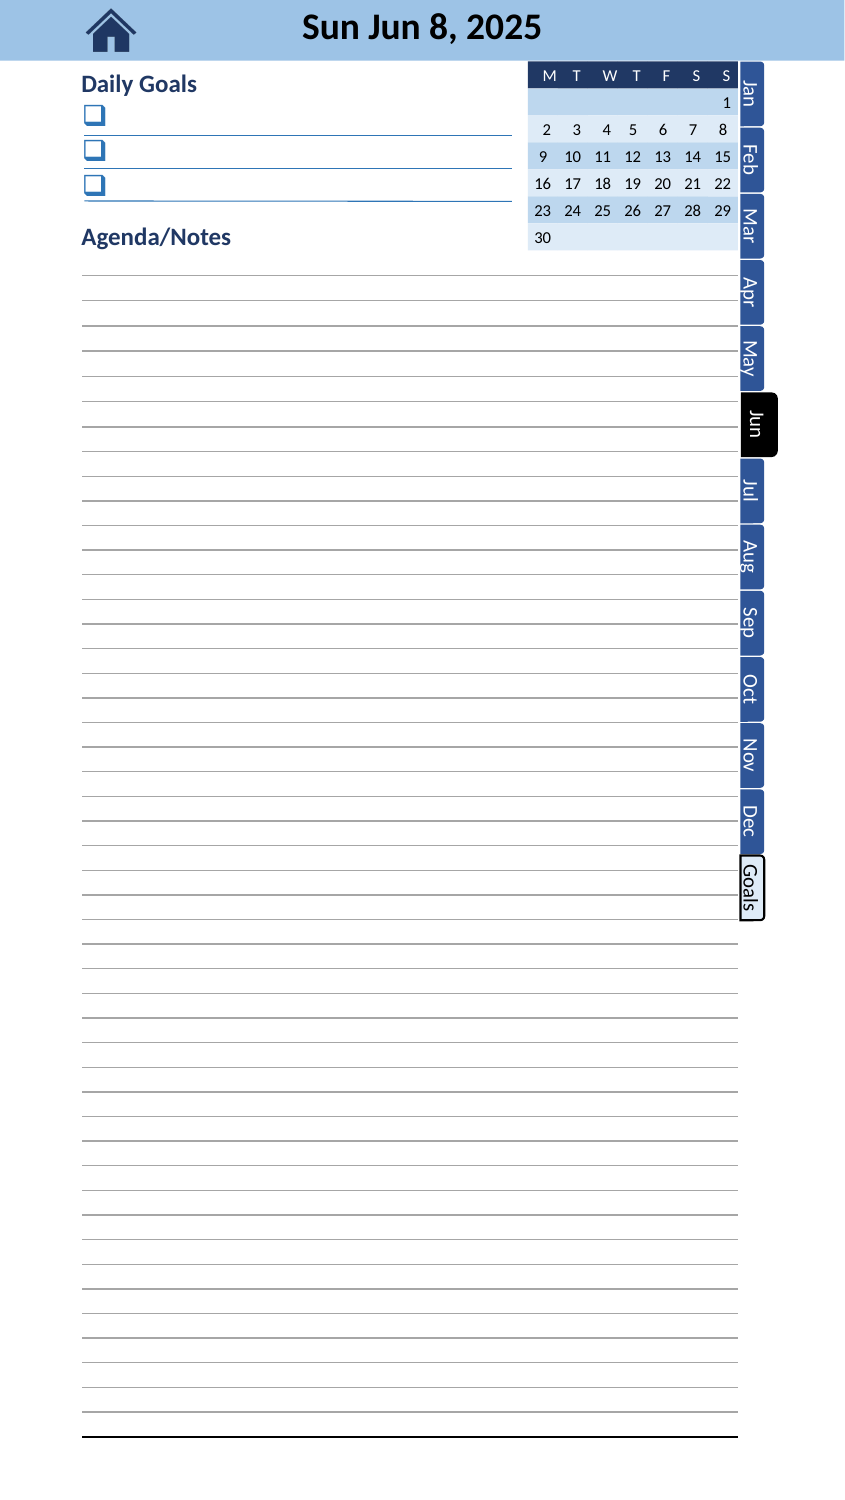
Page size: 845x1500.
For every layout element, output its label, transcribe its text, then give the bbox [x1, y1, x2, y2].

list Sun Jun 8, 2025 [190, 0, 655, 61]
picture [82, 1, 140, 59]
